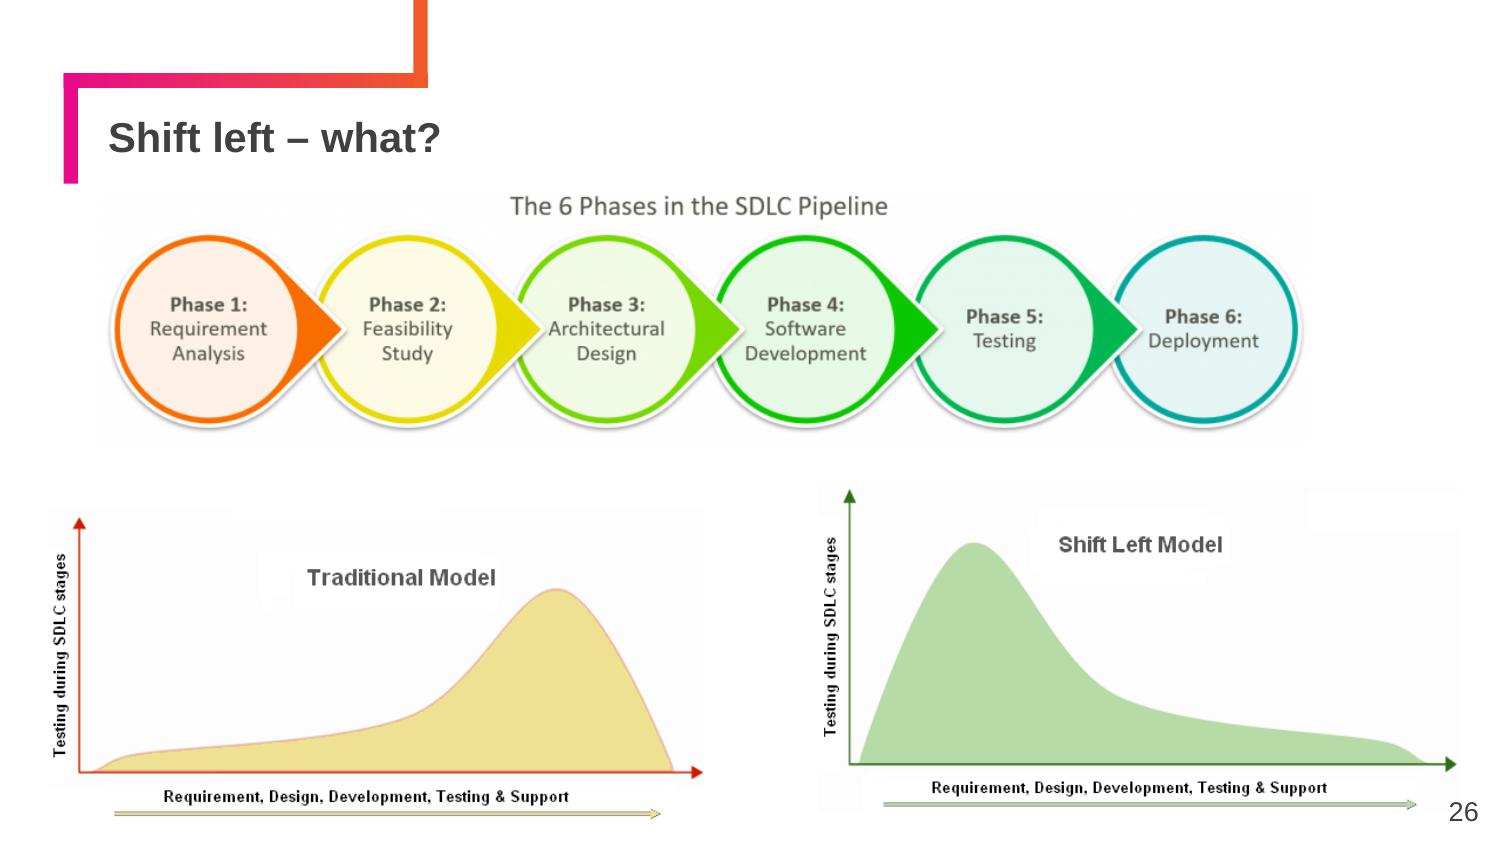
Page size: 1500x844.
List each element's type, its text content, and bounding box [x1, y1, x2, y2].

picture [100, 192, 1310, 449]
slide_number ‹#› [1403, 779, 1494, 844]
title Shift left – what? [100, 117, 1455, 169]
picture [815, 486, 1466, 816]
picture [43, 506, 709, 830]
